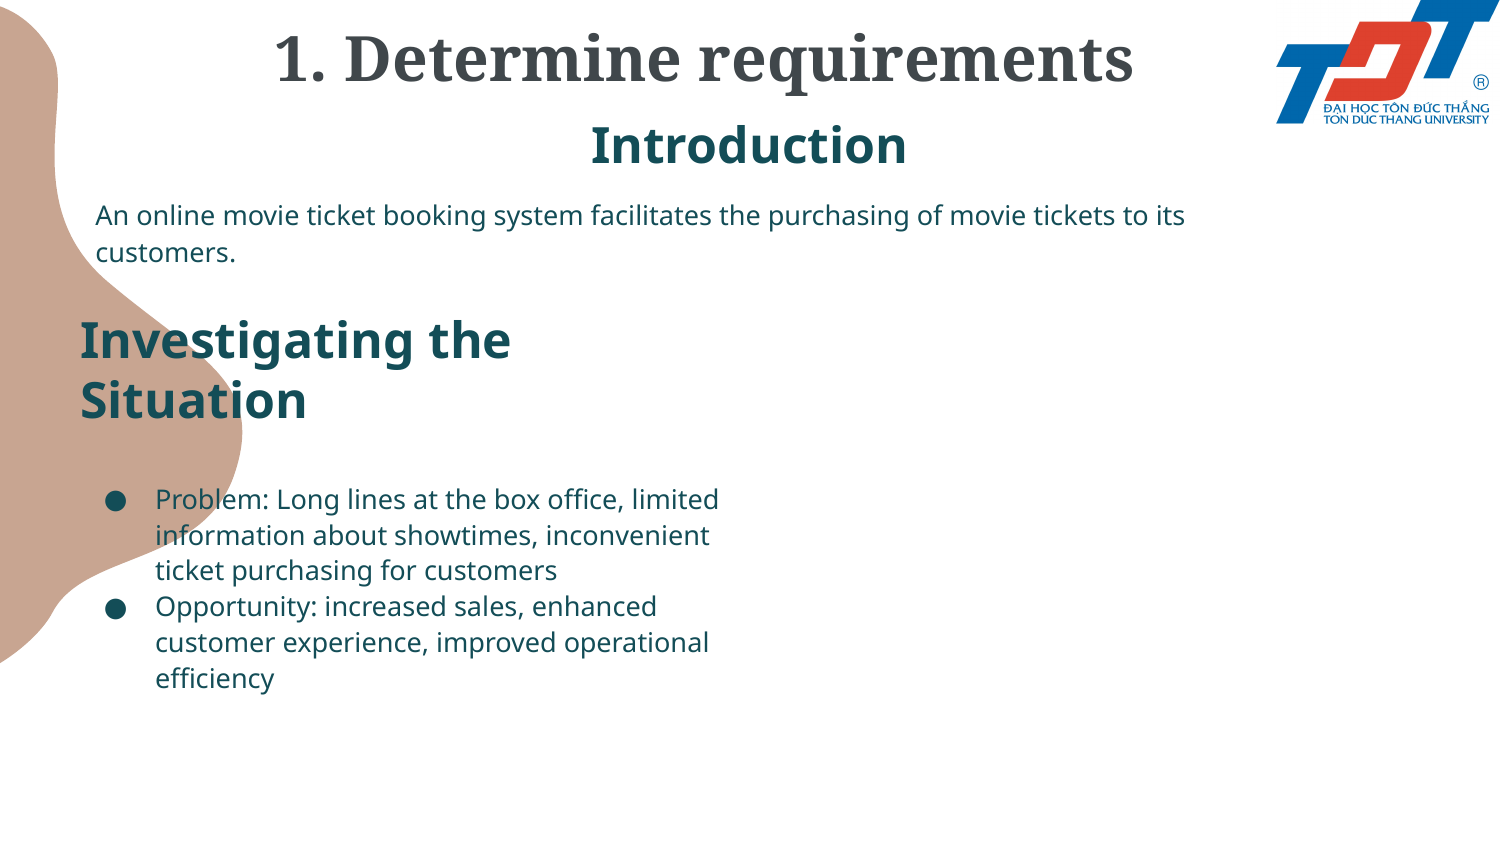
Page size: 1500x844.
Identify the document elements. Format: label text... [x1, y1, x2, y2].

text_box Introduction [283, 109, 1216, 179]
text_box Problem: Long lines at the box office, limited information about showtimes, inconvenient ticket purchasing for customers Opportunity: increased sales, enhanced customer experience, improved operational efficiency [64, 464, 751, 787]
title 1. Determine requirements [80, 20, 1271, 110]
text_box Investigating the Situation [64, 309, 766, 429]
text_box An online movie ticket booking system facilitates the purchasing of movie tickets to its customers. [80, 178, 1347, 402]
picture [1276, 0, 1500, 124]
